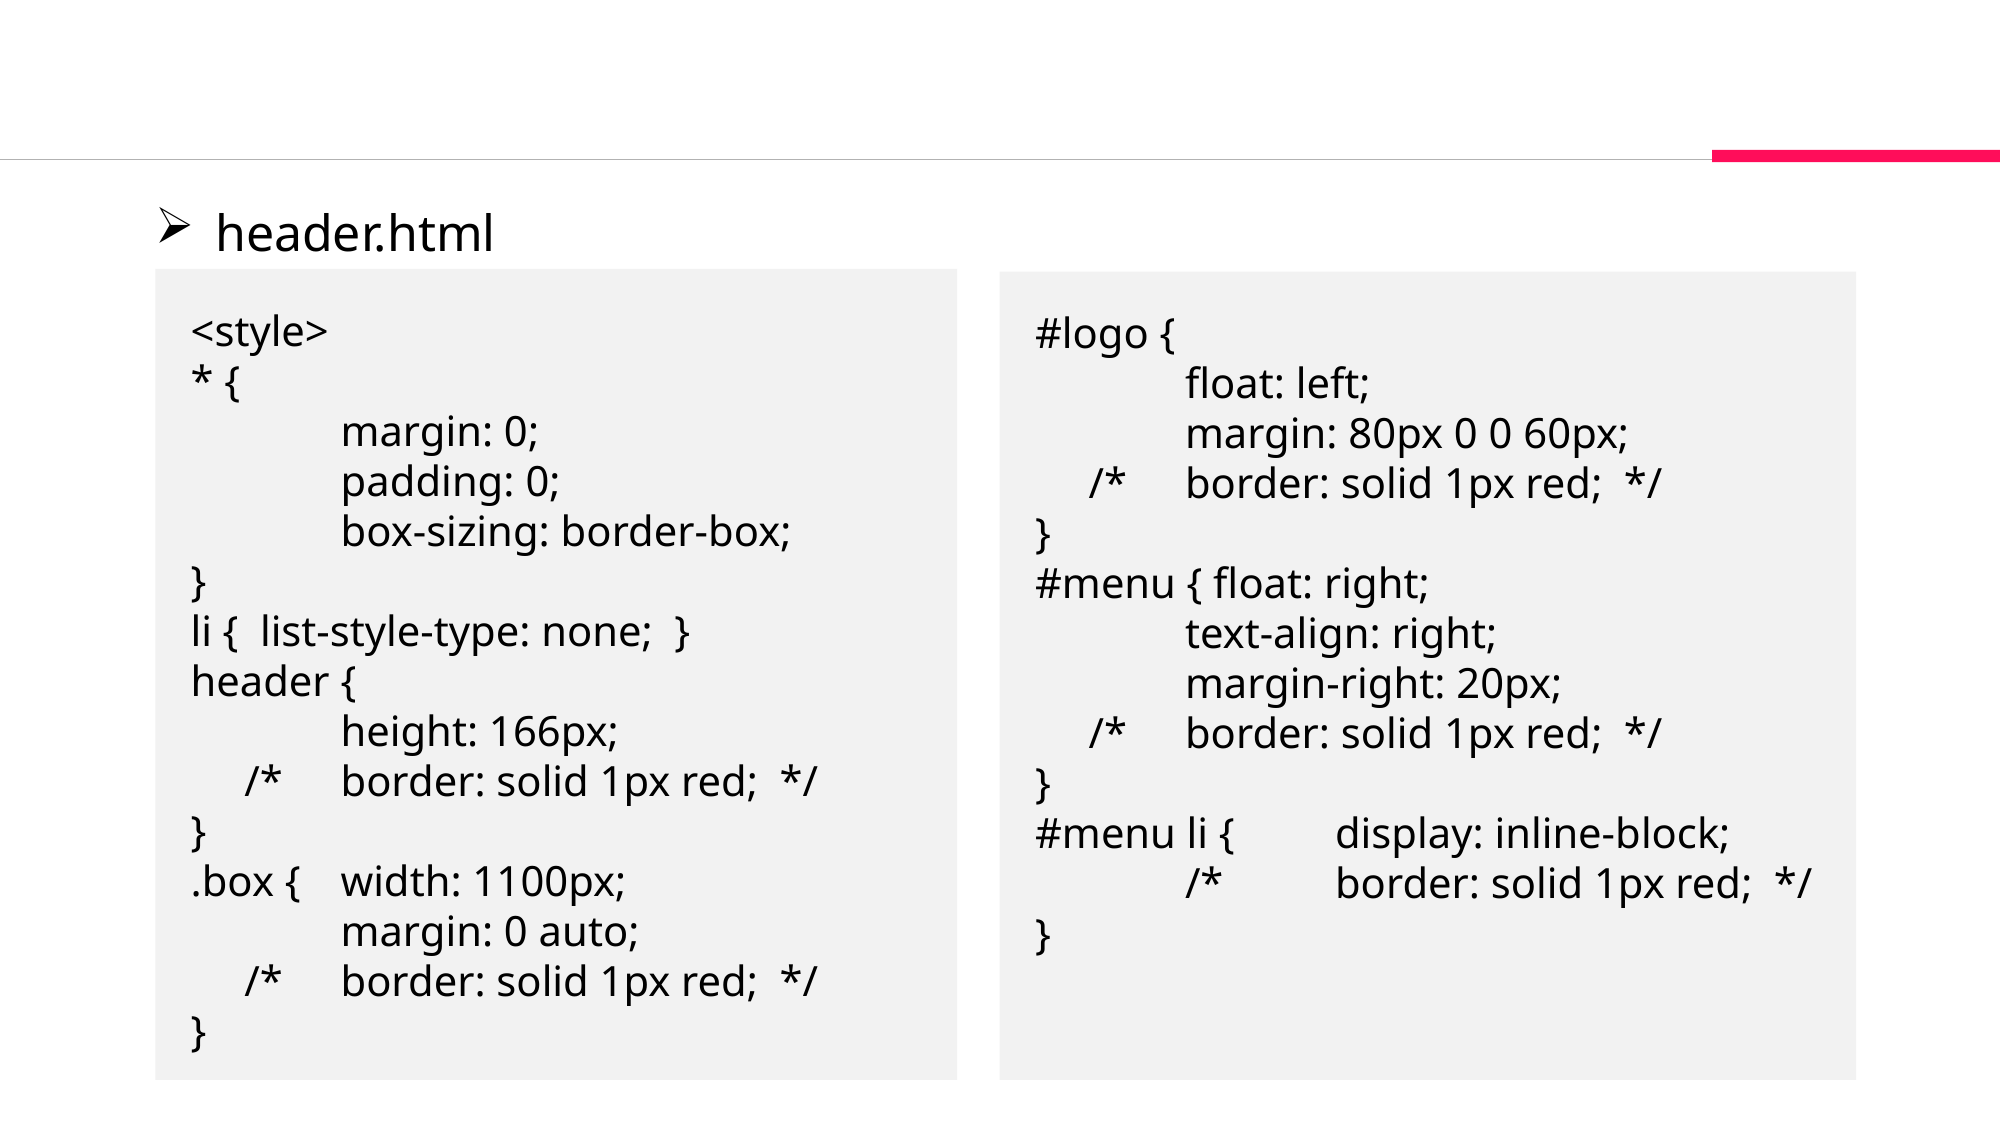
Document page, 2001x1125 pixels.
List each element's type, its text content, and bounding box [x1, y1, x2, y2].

text_box header.html [140, 164, 681, 270]
text_box <style> * { margin: 0; padding: 0; box-sizing: border-box; } li { list-style-type: none; } header { height: 166px; /* border: solid 1px red; */ } .box { width: 1100px; margin: 0 auto; /* border: solid 1px red; */ } [154, 268, 958, 1081]
text_box #logo { float: left; margin: 80px 0 0 60px; /* border: solid 1px red; */ } #menu { float: right; text-align: right; margin-right: 20px; /* border: solid 1px red; */ } #menu li { display: inline-block; /* border: solid 1px red; */ } [999, 271, 1857, 1081]
text_box [1711, 149, 2000, 159]
